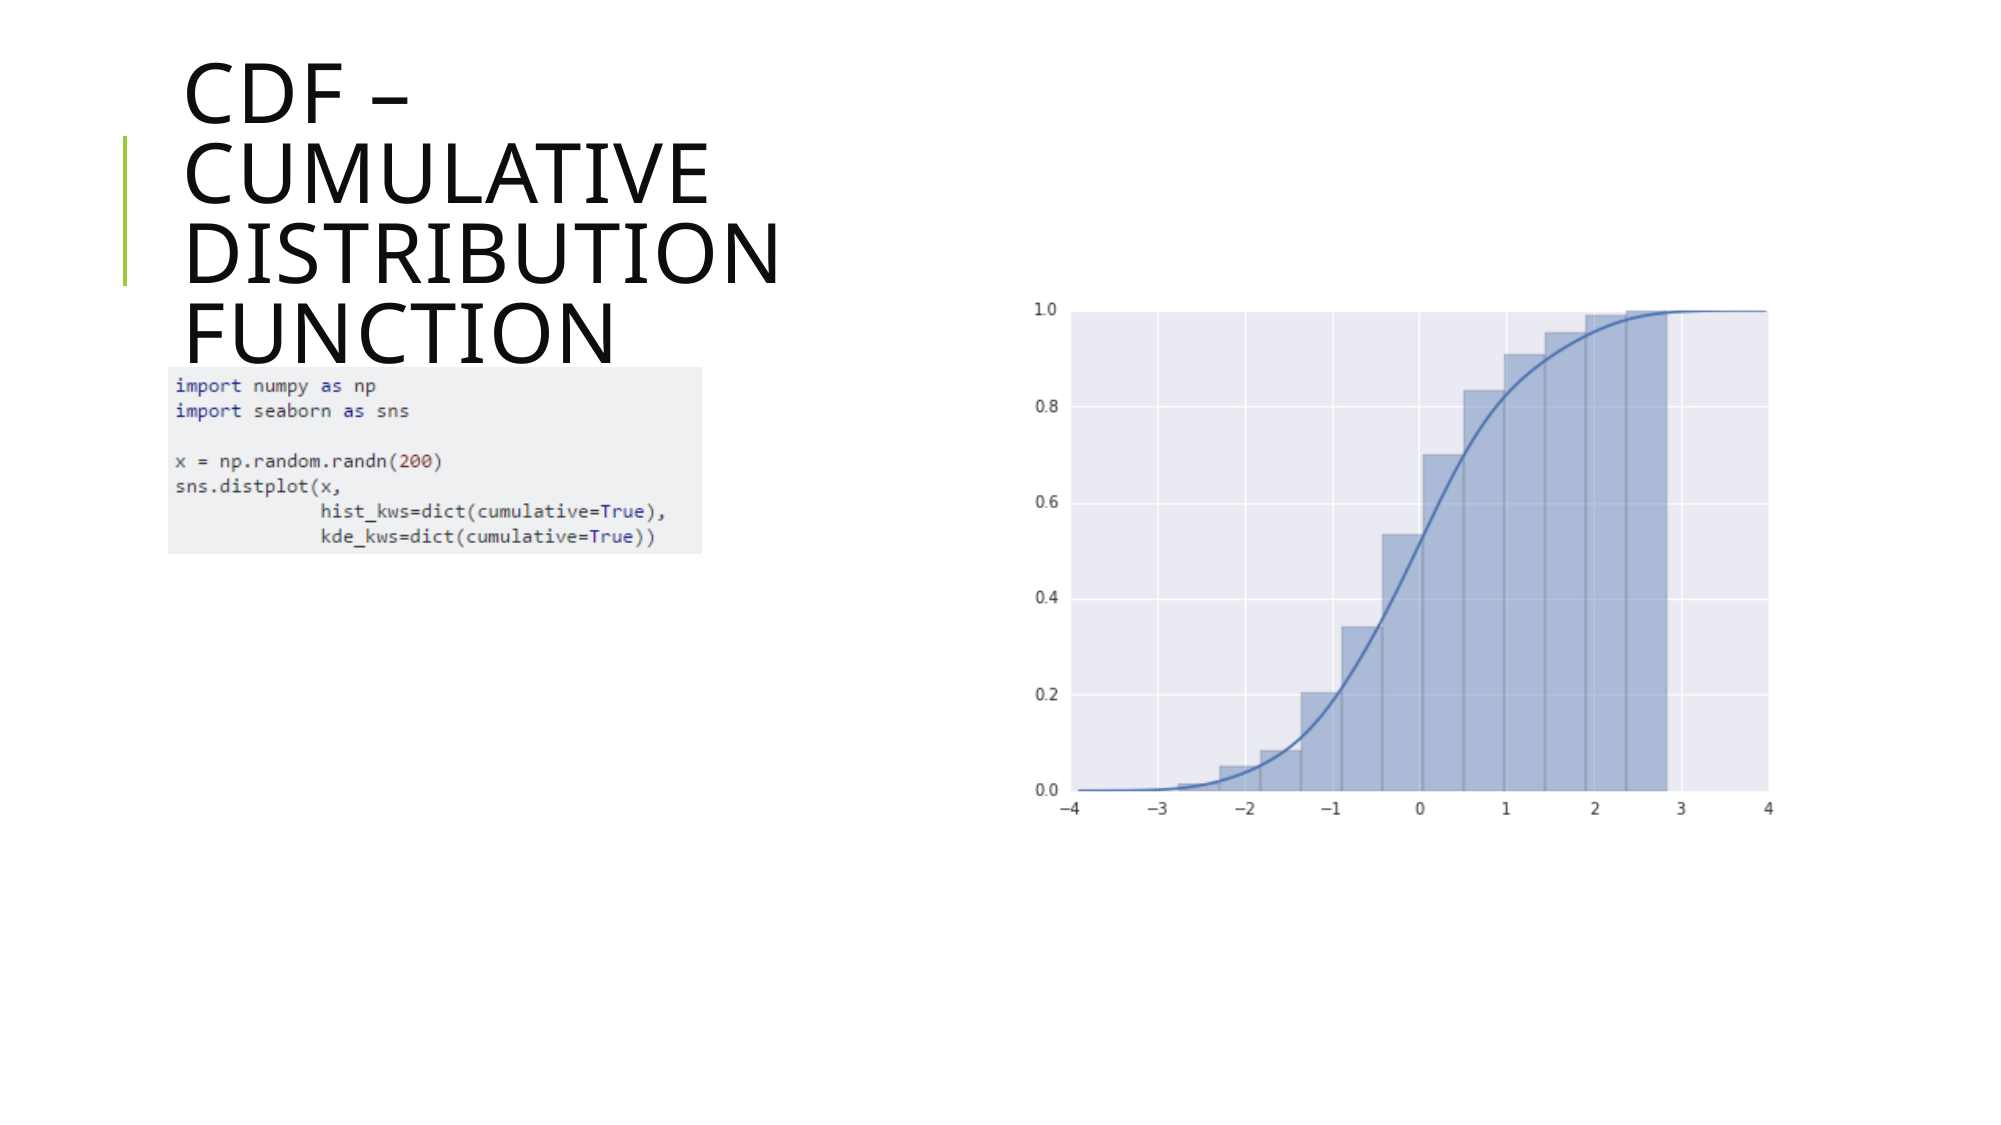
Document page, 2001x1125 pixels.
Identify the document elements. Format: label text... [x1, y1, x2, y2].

title CDF – Cumulative Distribution Function [168, 77, 888, 363]
picture [168, 367, 702, 554]
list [1023, 291, 1784, 829]
